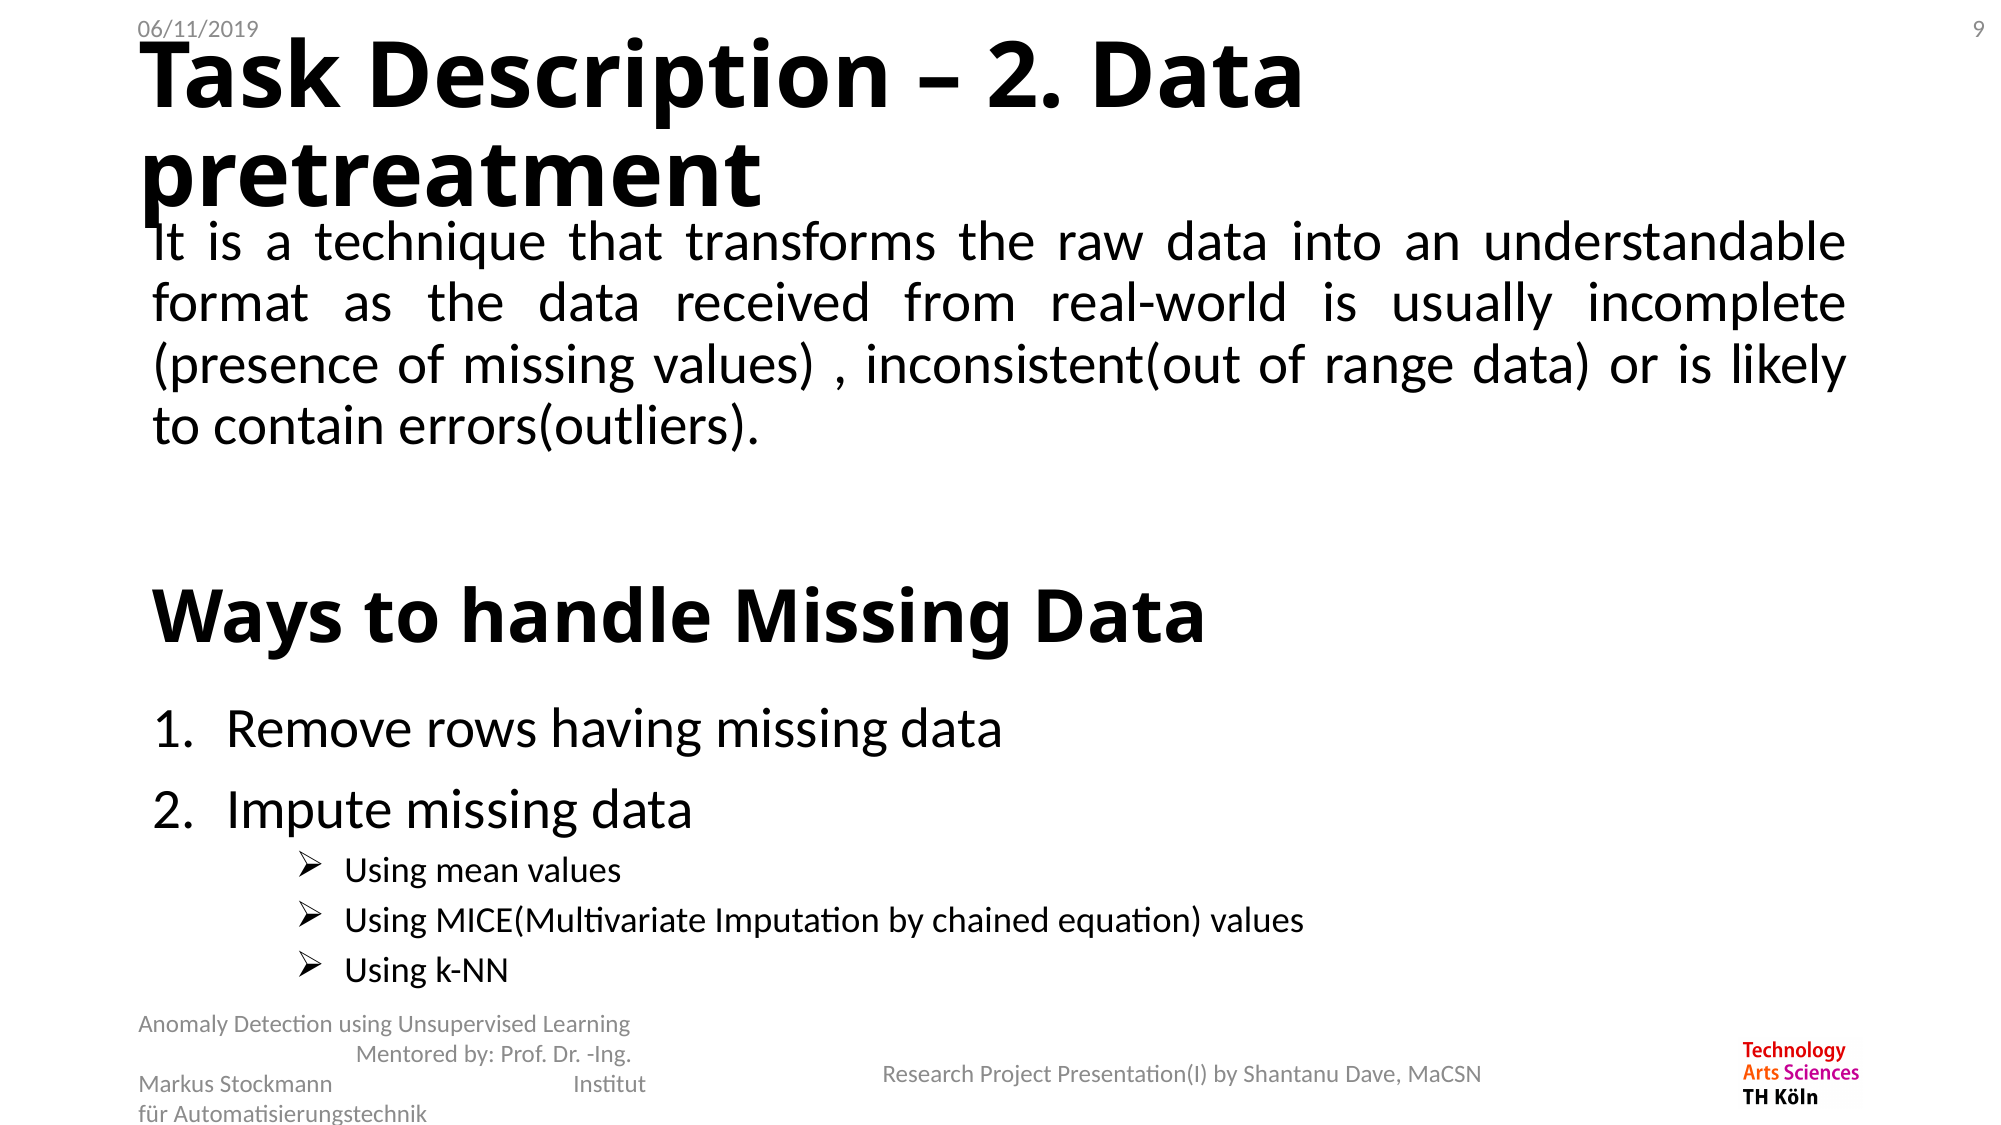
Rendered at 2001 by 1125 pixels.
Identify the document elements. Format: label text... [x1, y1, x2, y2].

slide_number Anomaly Detection using Unsupervised Learning Mentored by: Prof. Dr. -Ing. Markus Stockmann Institut für Automatisierungstechnik [123, 1031, 668, 1103]
slide_number 9 [1550, 0, 2000, 58]
list It is a technique that transforms the raw data into an understandable format as the data received from real-world is usually incomplete (presence of missing values) , inconsistent(out of range data) or is likely to contain errors(outliers). Ways to handle Missing Data Remove rows having missing data Impute missing data Using mean values Using MICE(Multivariate Imputation by chained equation) values Using k-NN [137, 203, 1863, 1000]
title Task Description – 2. Data pretreatment [123, 18, 1849, 237]
footer Research Project Presentation(I) by Shantanu Dave, MaCSN [845, 1042, 1521, 1103]
picture [1738, 1037, 1863, 1109]
